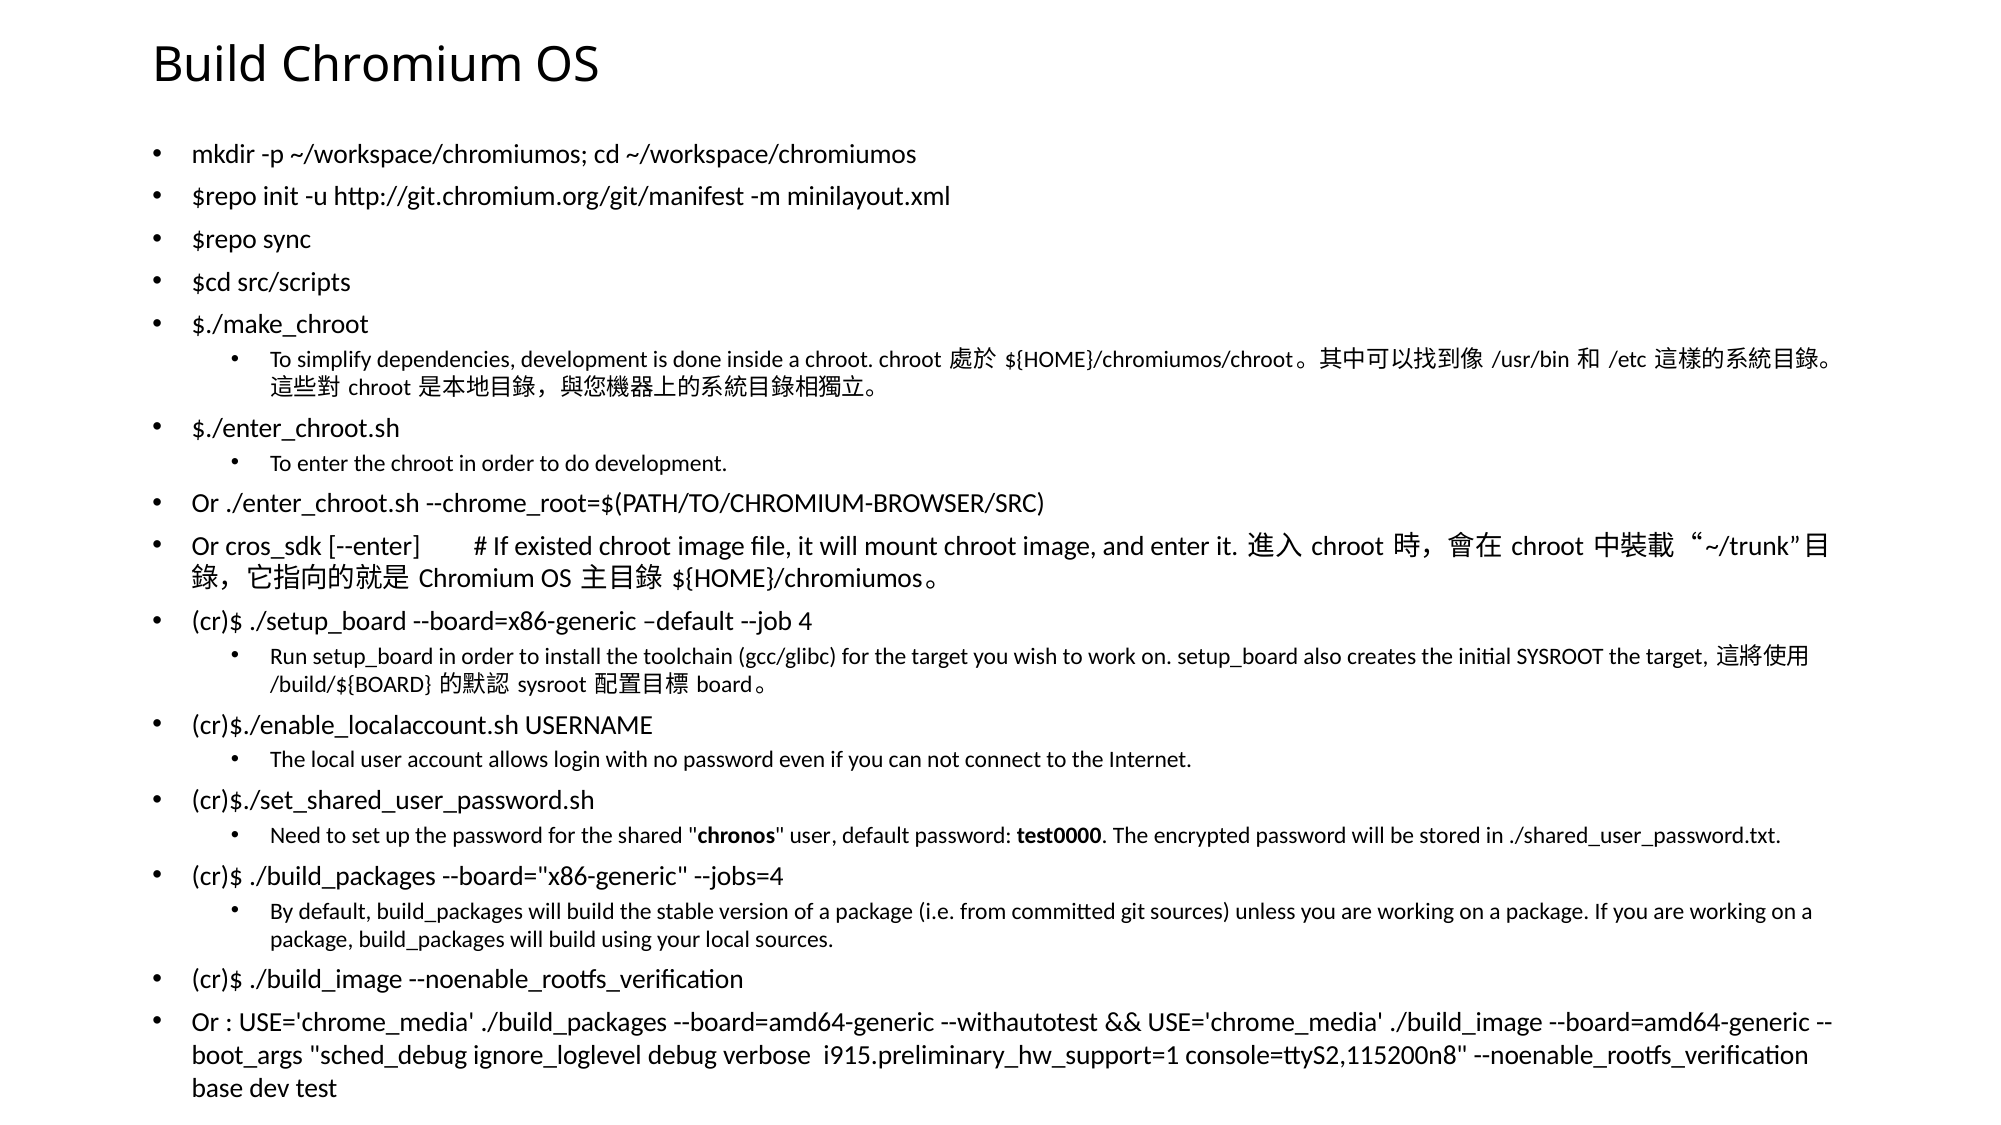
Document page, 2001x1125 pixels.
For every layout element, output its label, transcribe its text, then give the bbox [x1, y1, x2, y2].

title Build Chromium OS [137, 31, 1863, 100]
list mkdir -p ~/workspace/chromiumos; cd ~/workspace/chromiumos $repo init -u http://git.chromium.org/git/manifest -m minilayout.xml $repo sync $cd src/scripts $./make_chroot To simplify dependencies, development is done inside a chroot. chroot 處於 ${HOME}/chromiumos/chroot。其中可以找到像 /usr/bin 和 /etc 這樣的系統目錄。這些對 chroot 是本地目錄，與您機器上的系統目錄相獨立。 $./enter_chroot.sh To enter the chroot in order to do development. Or ./enter_chroot.sh --chrome_root=$(PATH/TO/CHROMIUM-BROWSER/SRC) Or cros_sdk [--enter] # If existed chroot image file, it will mount chroot image, and enter it. 進入 chroot 時，會在 chroot 中裝載“~/trunk”目錄，它指向的就是 Chromium OS 主目錄 ${HOME}/chromiumos。 (cr)$ ./setup_board --board=x86-generic –default --job 4 Run setup_board in order to install the toolchain (gcc/glibc) for the target you wish to work on. setup_board also creates the initial SYSROOT the target, 這將使用 /build/${BOARD} 的默認 sysroot 配置目標 board。 (cr)$./enable_localaccount.sh USERNAME The local user account allows login with no password even if you can not connect to the Internet. (cr)$./set_shared_user_password.sh Need to set up the password for the shared "chronos" user, default password: test0000. The encrypted password will be stored in ./shared_user_password.txt. (cr)$ ./build_packages --board="x86-generic" --jobs=4 By default, build_packages will build the stable version of a package (i.e. from committed git sources) unless you are working on a package. If you are working on a package, build_packages will build using your local sources. (cr)$ ./build_image --noenable_rootfs_verification Or : USE='chrome_media' ./build_packages --board=amd64-generic --withautotest && USE='chrome_media' ./build_image --board=amd64-generic --boot_args "sched_debug ignore_loglevel debug verbose i915.preliminary_hw_support=1 console=ttyS2,115200n8" --noenable_rootfs_verification base dev test [137, 128, 1863, 1111]
